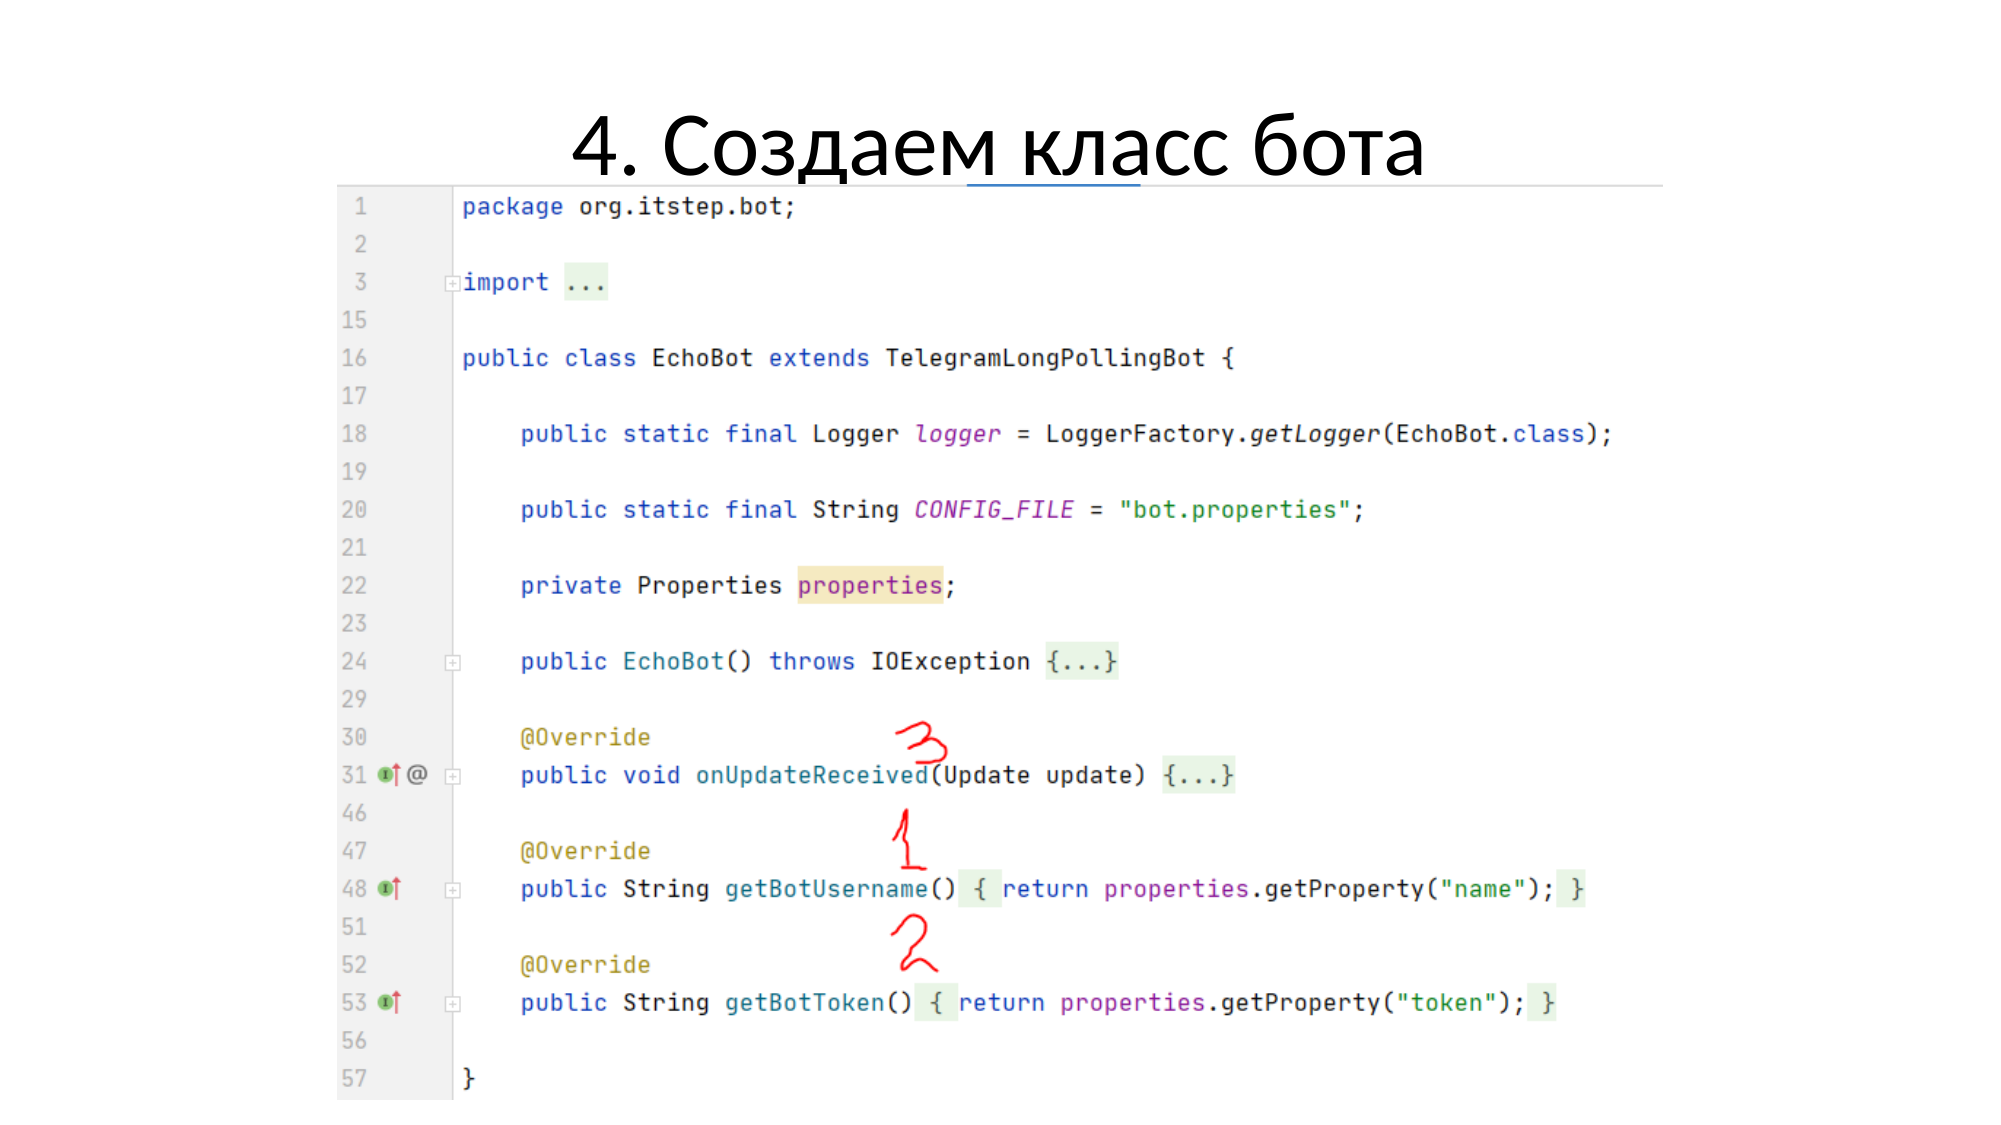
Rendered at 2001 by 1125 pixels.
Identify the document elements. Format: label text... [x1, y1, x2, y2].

title 4. Создаем класс бота [99, 45, 1900, 233]
picture [337, 184, 1663, 1100]
